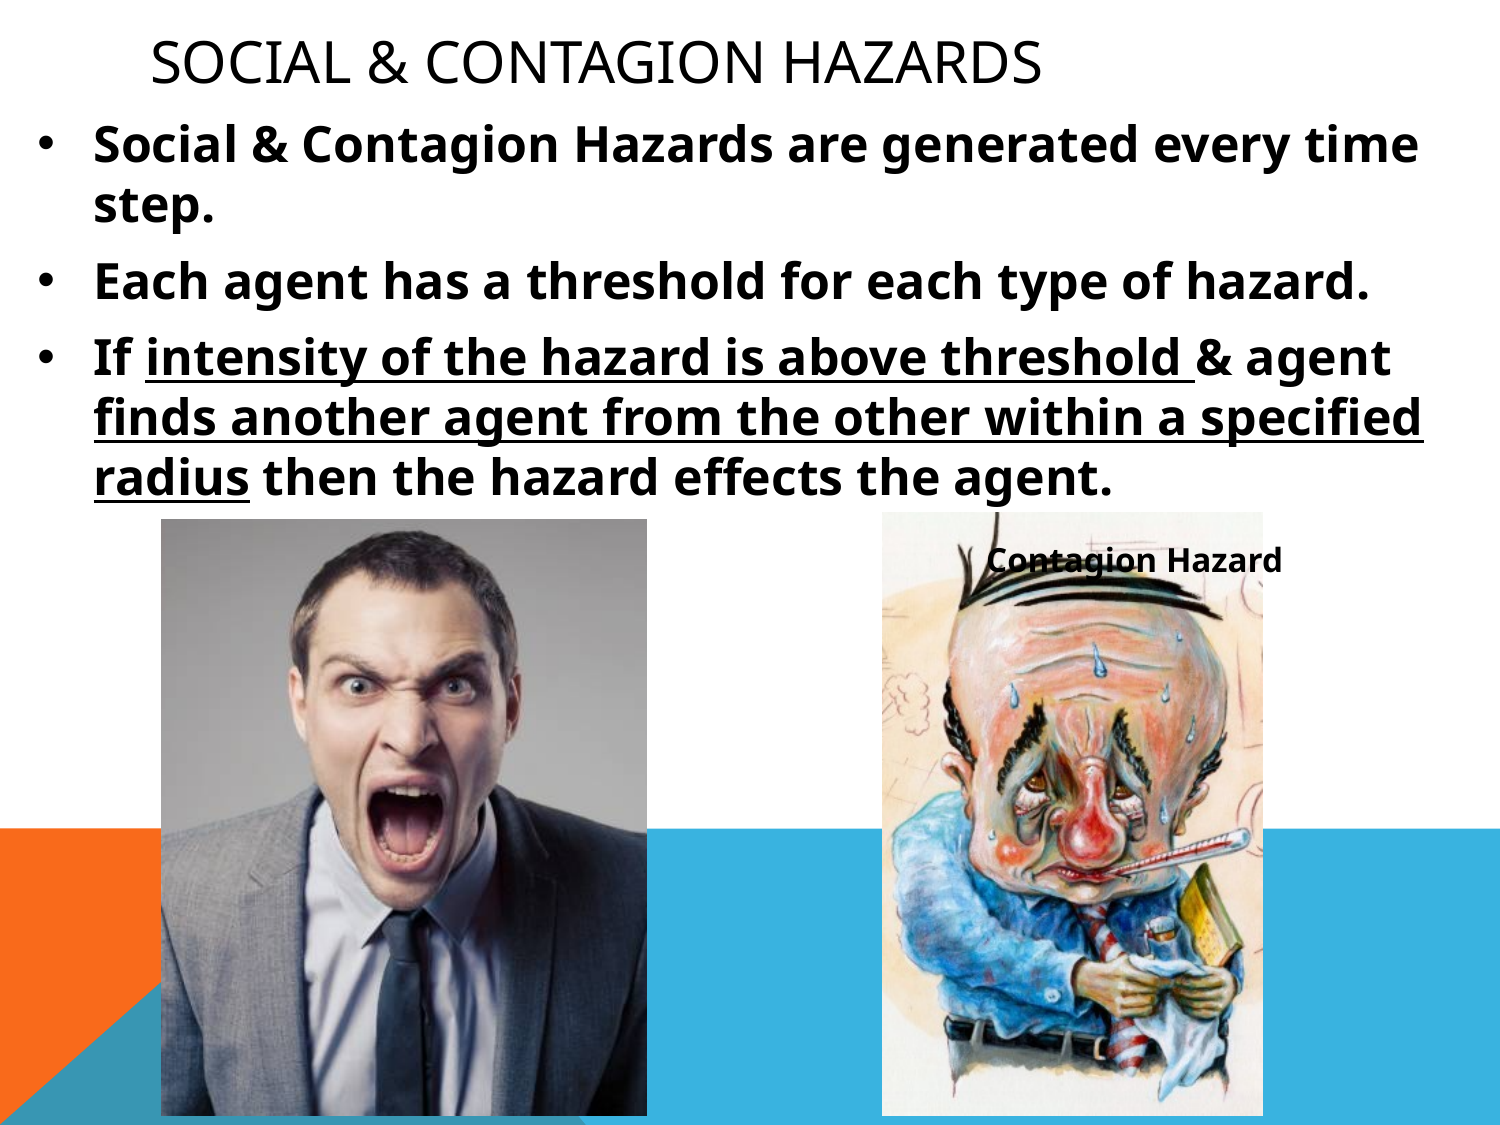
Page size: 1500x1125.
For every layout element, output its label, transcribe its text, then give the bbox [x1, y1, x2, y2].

list Social & Contagion Hazards are generated every time step. Each agent has a threshold for each type of hazard. If intensity of the hazard is above threshold & agent finds another agent from the other within a specified radius then the hazard effects the agent. Social Hazard Contagion Hazard [22, 104, 1500, 693]
title Social & contagion Hazards [135, 15, 1369, 104]
picture [161, 519, 647, 1116]
picture [881, 512, 1263, 1116]
